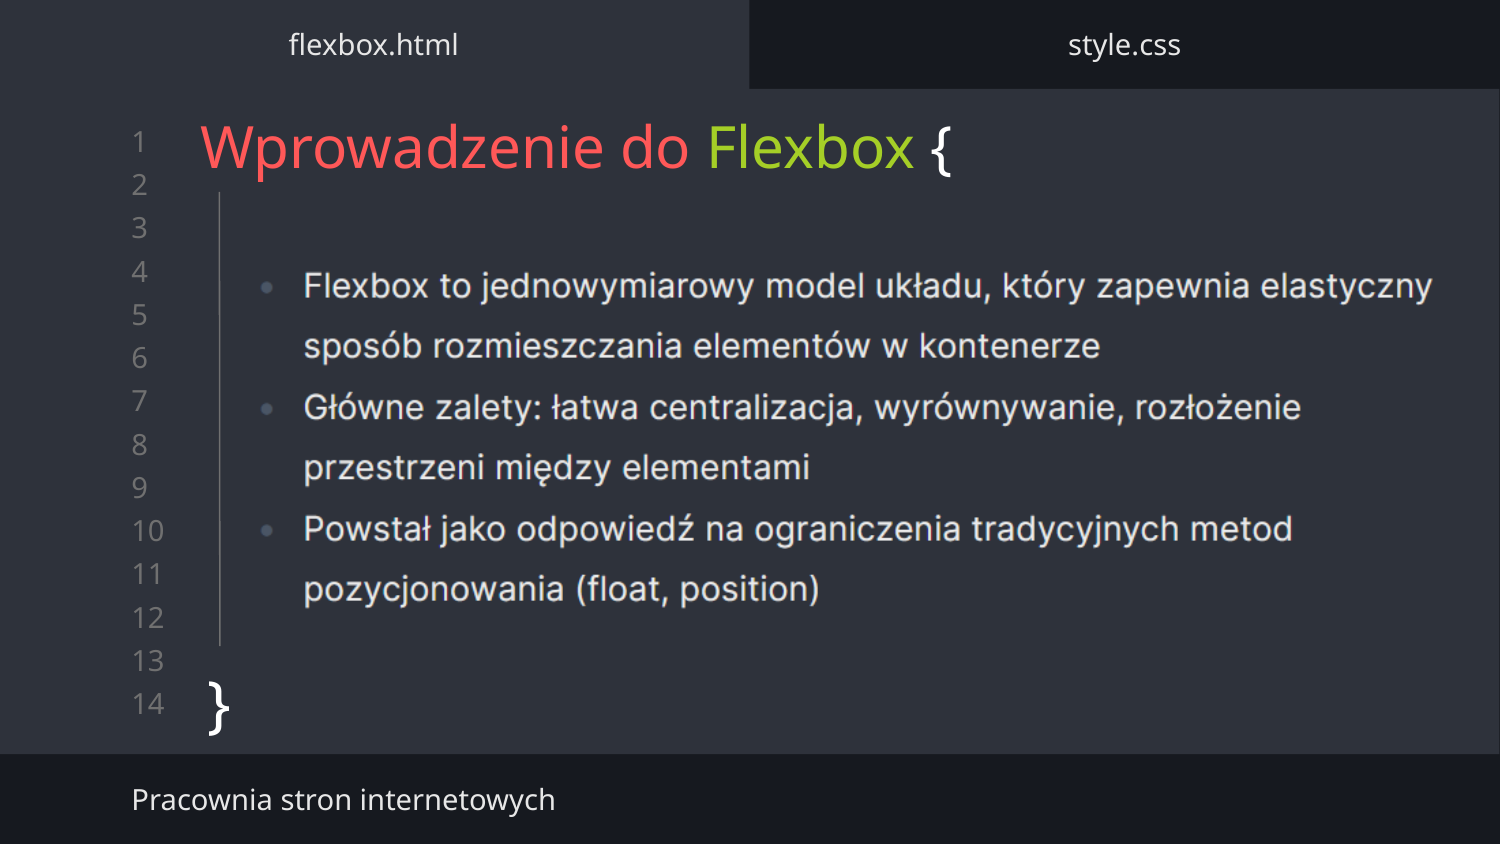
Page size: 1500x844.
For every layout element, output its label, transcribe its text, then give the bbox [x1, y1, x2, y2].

subtitle flexbox.html [0, 15, 749, 74]
subtitle style.css [750, 15, 1500, 74]
title Wprowadzenie do Flexbox { [185, 101, 1299, 189]
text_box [177, 191, 261, 755]
picture [243, 265, 1460, 621]
subtitle Pracownia stron internetowych [116, 770, 915, 829]
